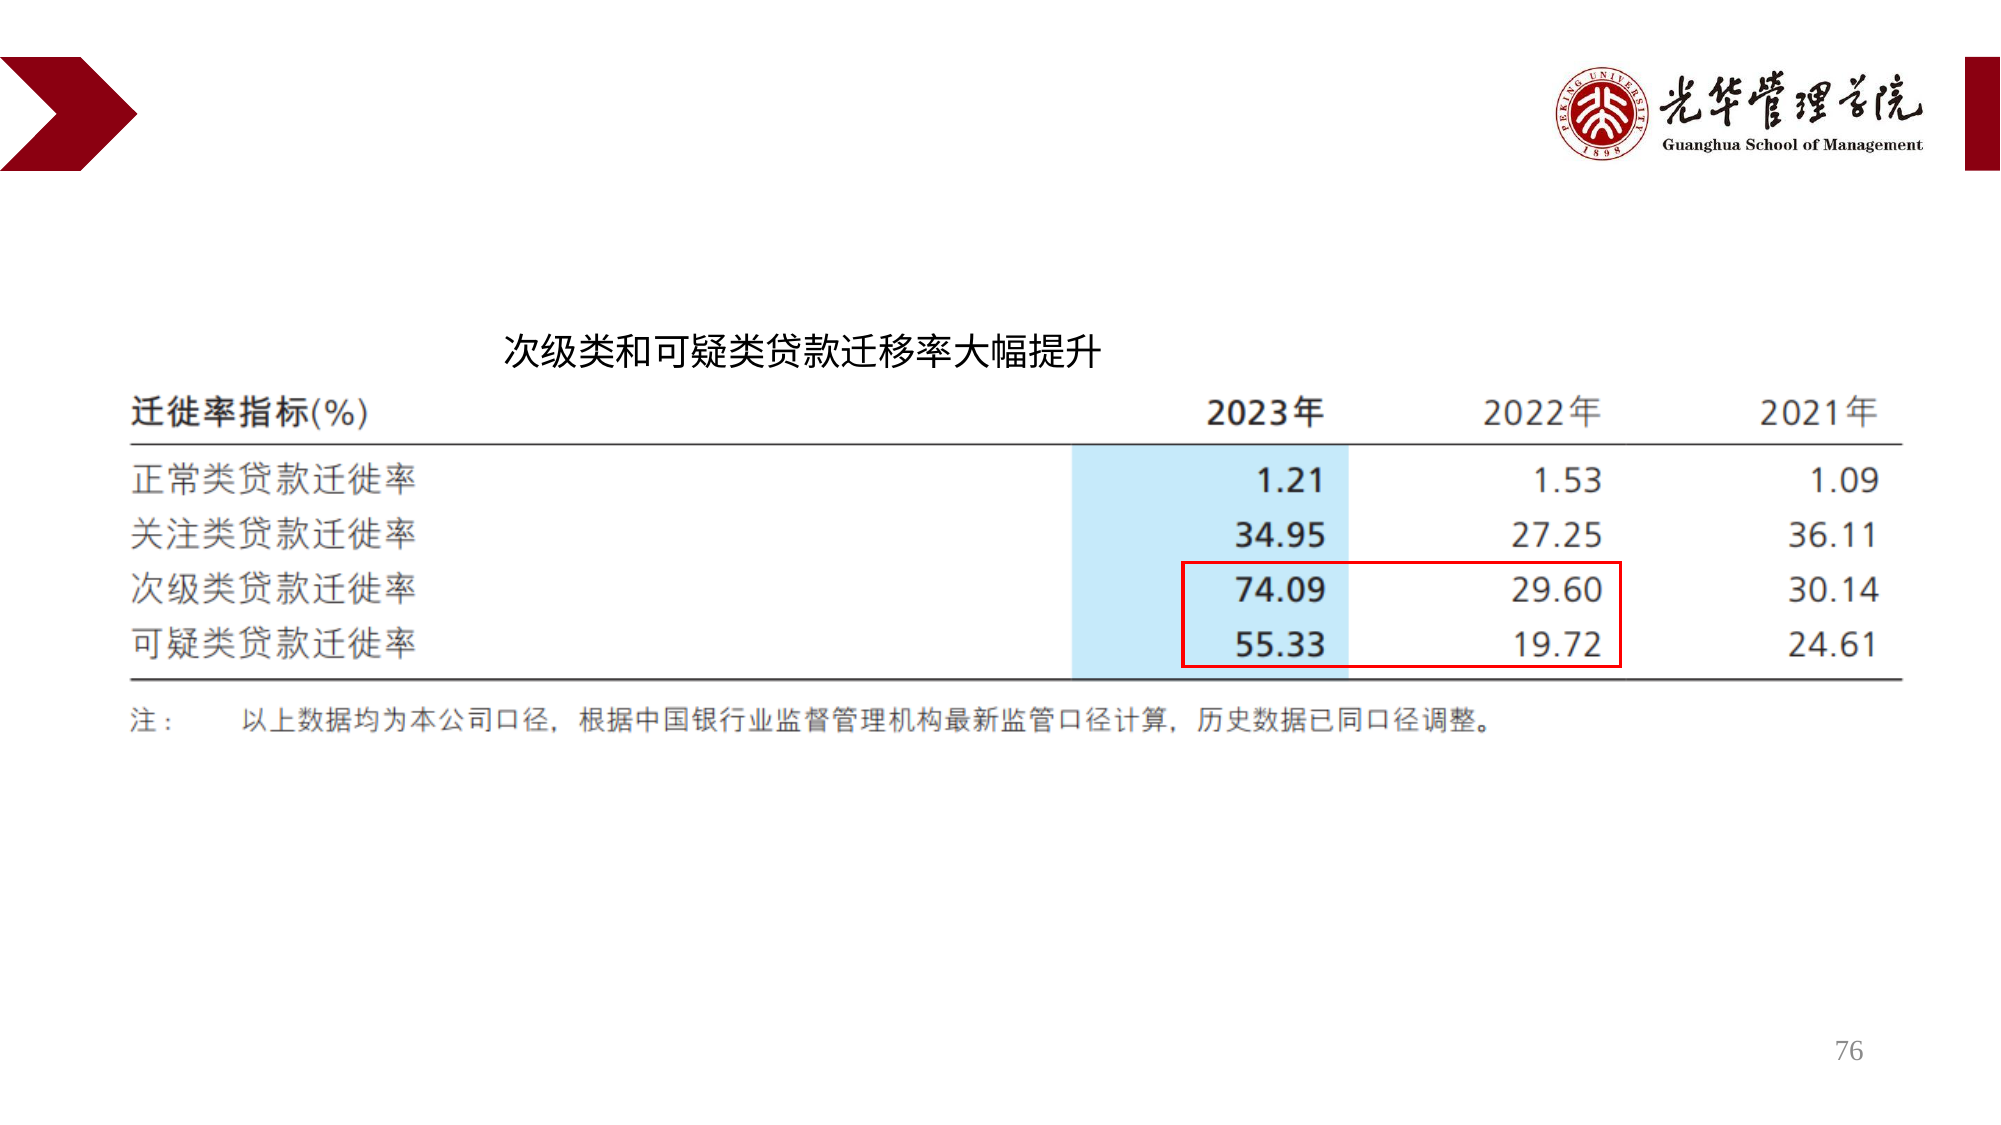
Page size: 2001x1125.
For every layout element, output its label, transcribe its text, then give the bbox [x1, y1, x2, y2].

slide_number 76 [1429, 1018, 1880, 1079]
picture [83, 350, 1957, 774]
text_box 次级类和可疑类贷款迁移率大幅提升 [488, 320, 1238, 350]
picture [1507, 27, 1965, 200]
